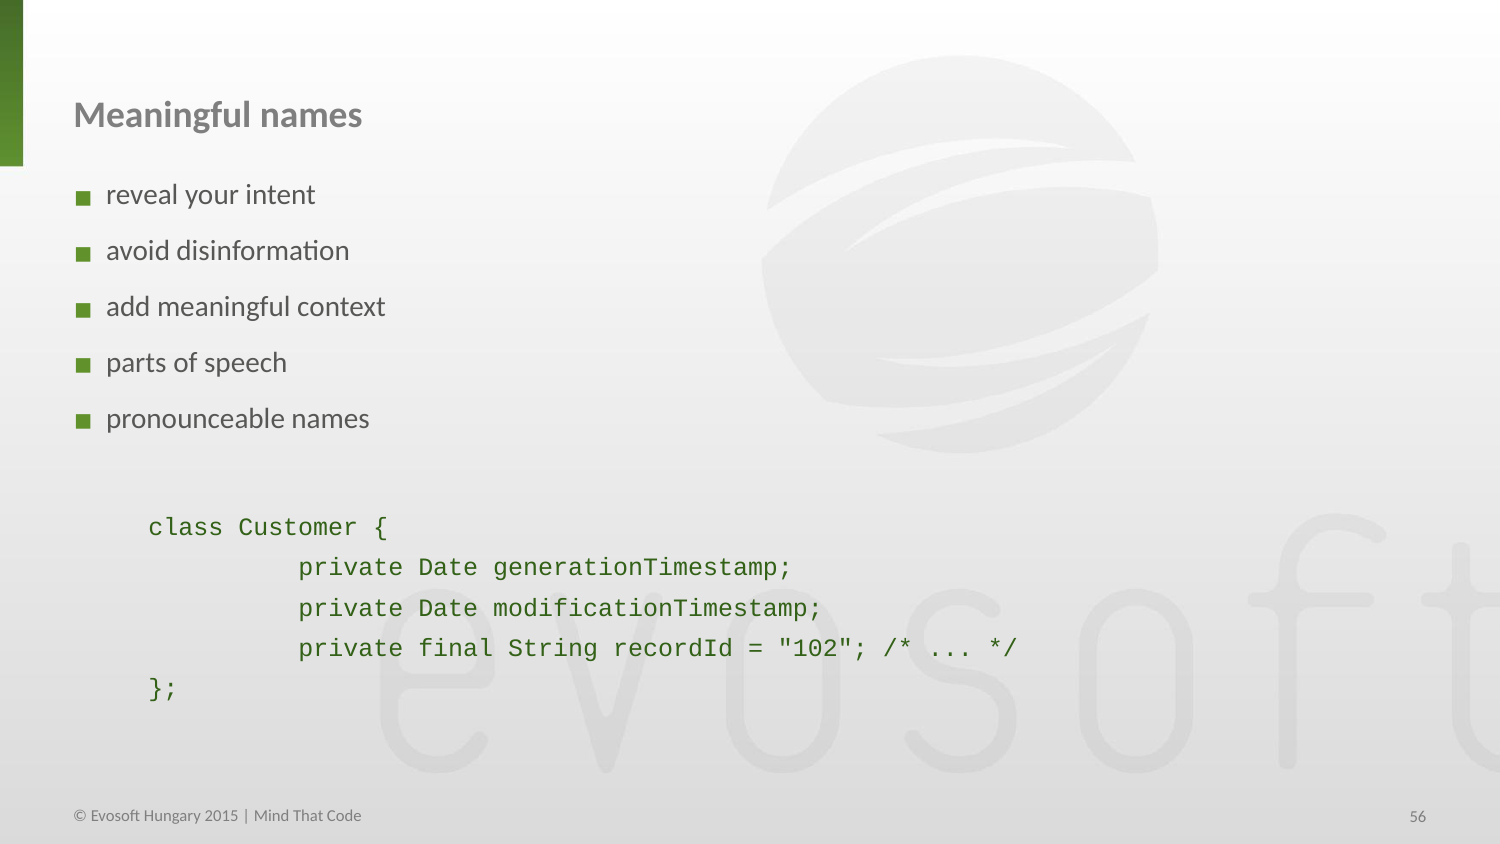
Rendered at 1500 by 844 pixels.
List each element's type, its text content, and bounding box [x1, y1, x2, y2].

list Meaningful names [73, 83, 1427, 129]
picture [0, 0, 1500, 844]
list reveal your intent avoid disinformation add meaningful context parts of speech pronounceable names class Customer { private Date generationTimestamp; private Date modificationTimestamp; private final String recordId = "102"; /* ... */ }; [73, 168, 1427, 786]
